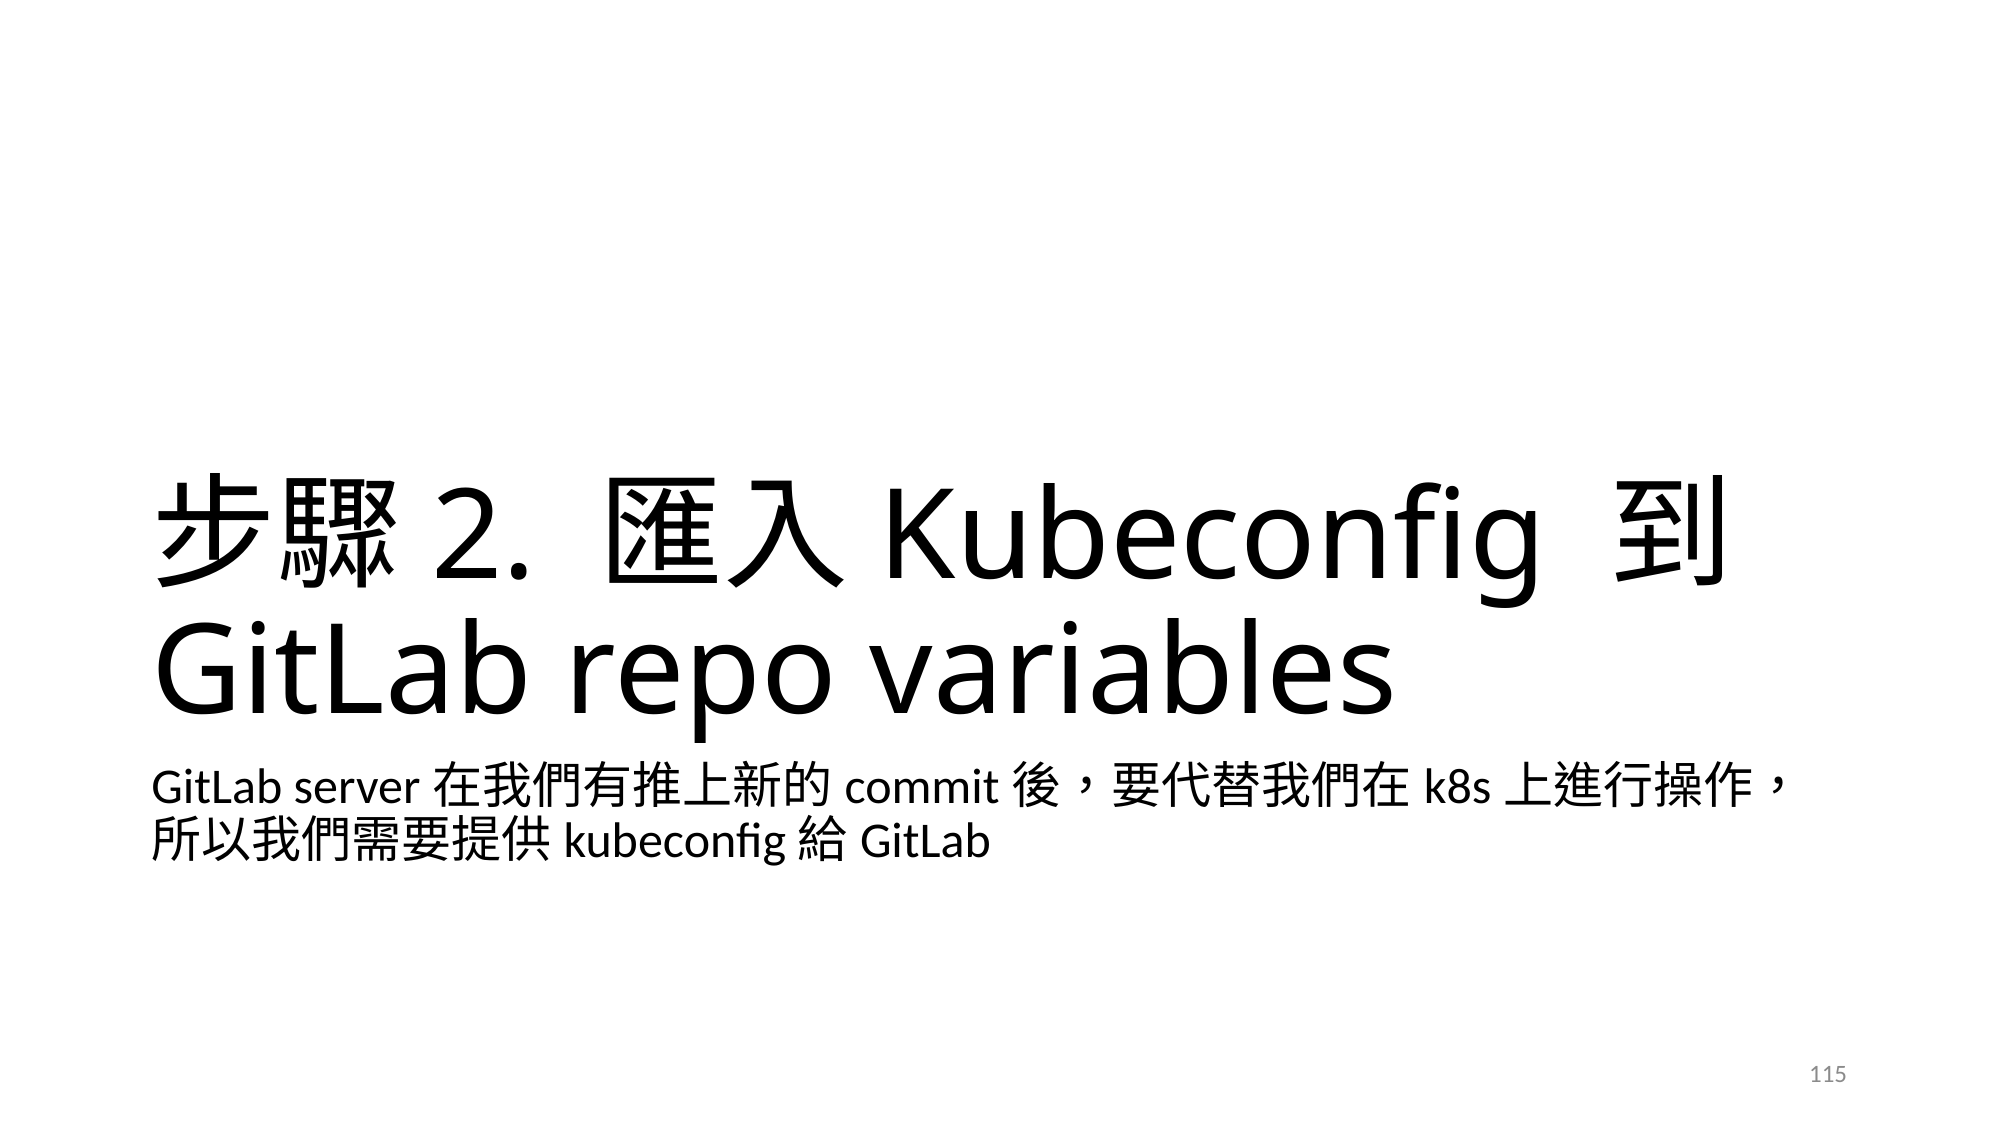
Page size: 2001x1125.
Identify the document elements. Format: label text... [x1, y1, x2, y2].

list GitLab server在我們有推上新的commit後，要代替我們在k8s上進行操作，所以我們需要提供kubeconfig給GitLab [136, 752, 1862, 999]
title 步驟2. 匯入Kubeconfig 到 GitLab repo variables [136, 280, 1862, 749]
slide_number 115 [1412, 1042, 1863, 1103]
